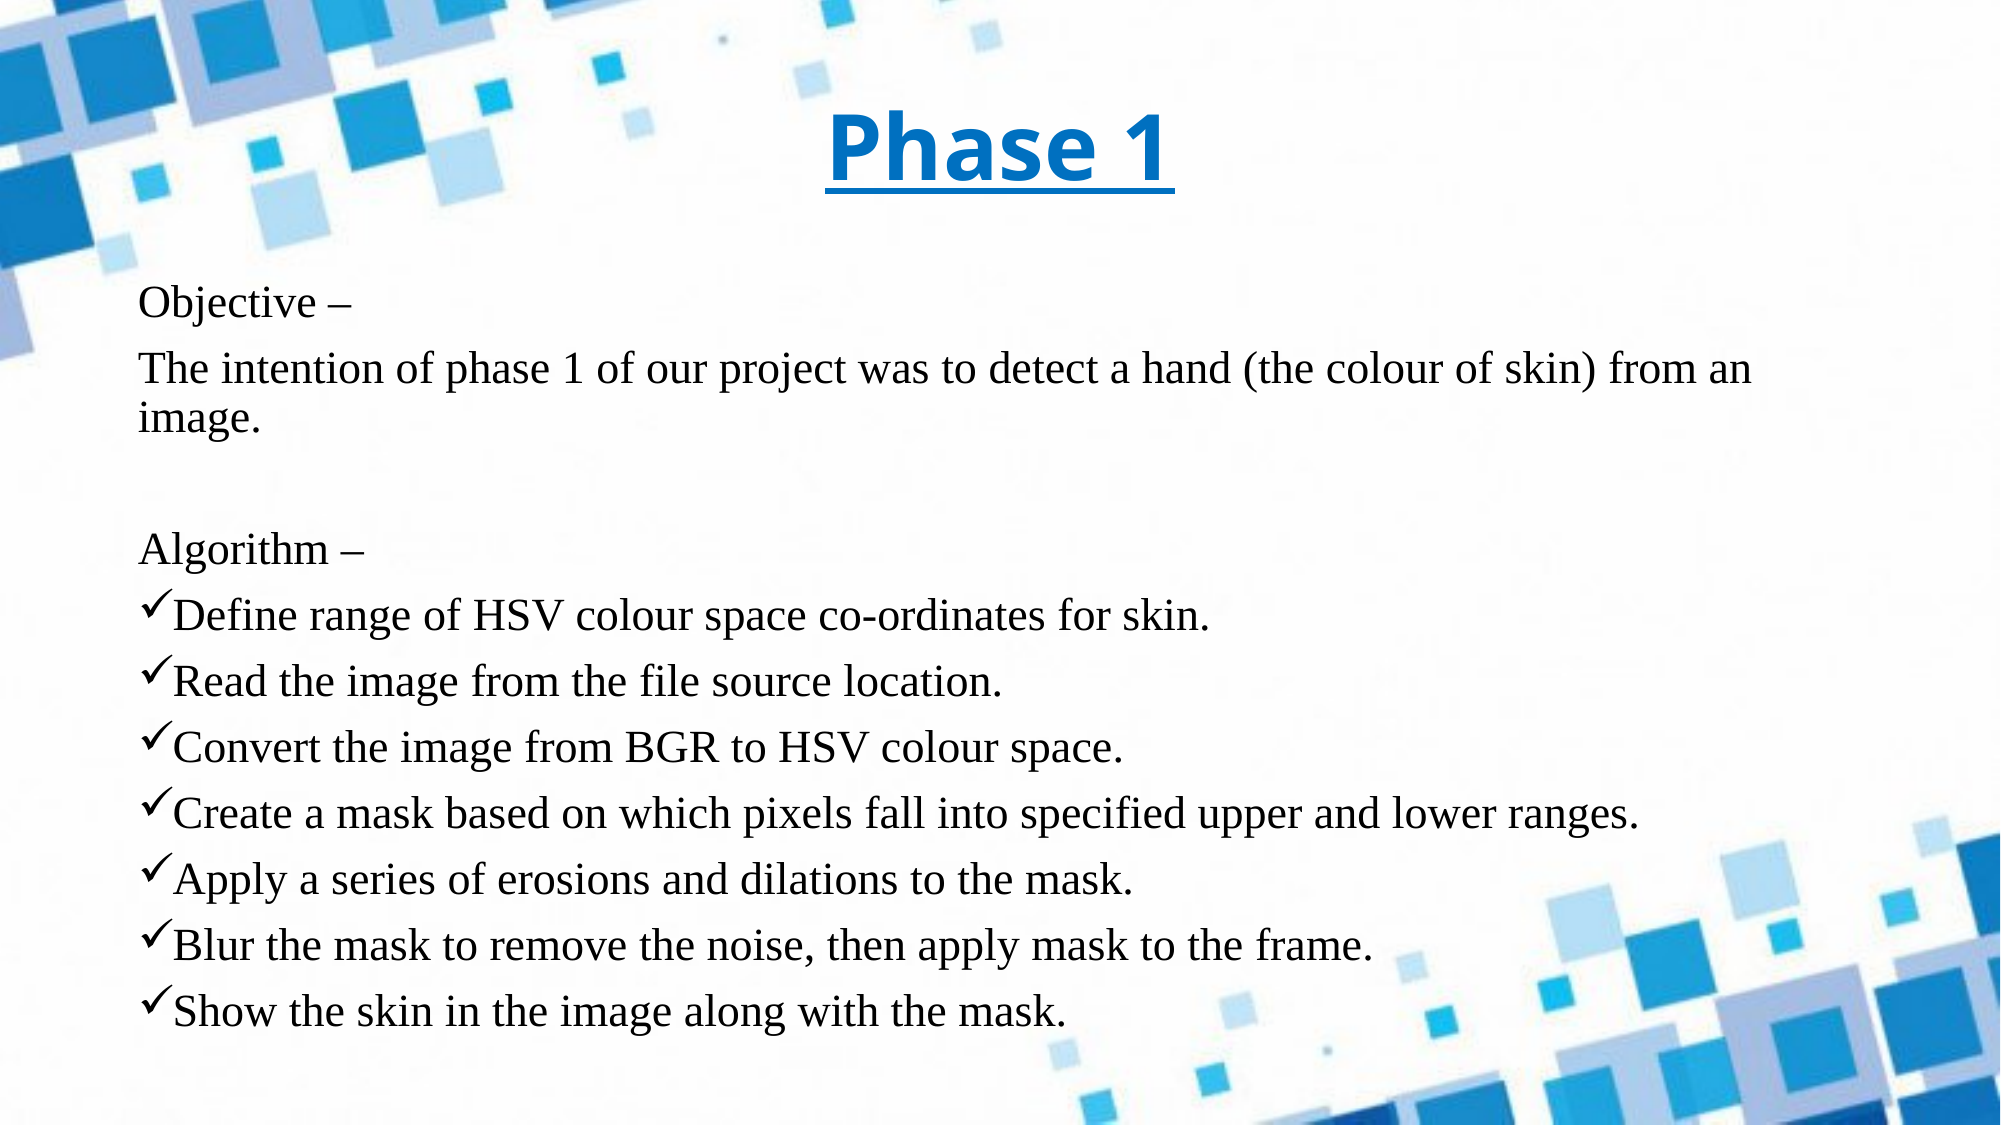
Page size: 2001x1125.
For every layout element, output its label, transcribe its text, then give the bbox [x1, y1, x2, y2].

title Phase 1 [137, 42, 1863, 260]
picture [0, 0, 2001, 1125]
list Objective – The intention of phase 1 of our project was to detect a hand (the colour of skin) from an image. Algorithm – Define range of HSV colour space co-ordinates for skin. Read the image from the file source location. Convert the image from BGR to HSV colour space. Create a mask based on which pixels fall into specified upper and lower ranges. Apply a series of erosions and dilations to the mask. Blur the mask to remove the noise, then apply mask to the frame. Show the skin in the image along with the mask. [122, 270, 1848, 1045]
